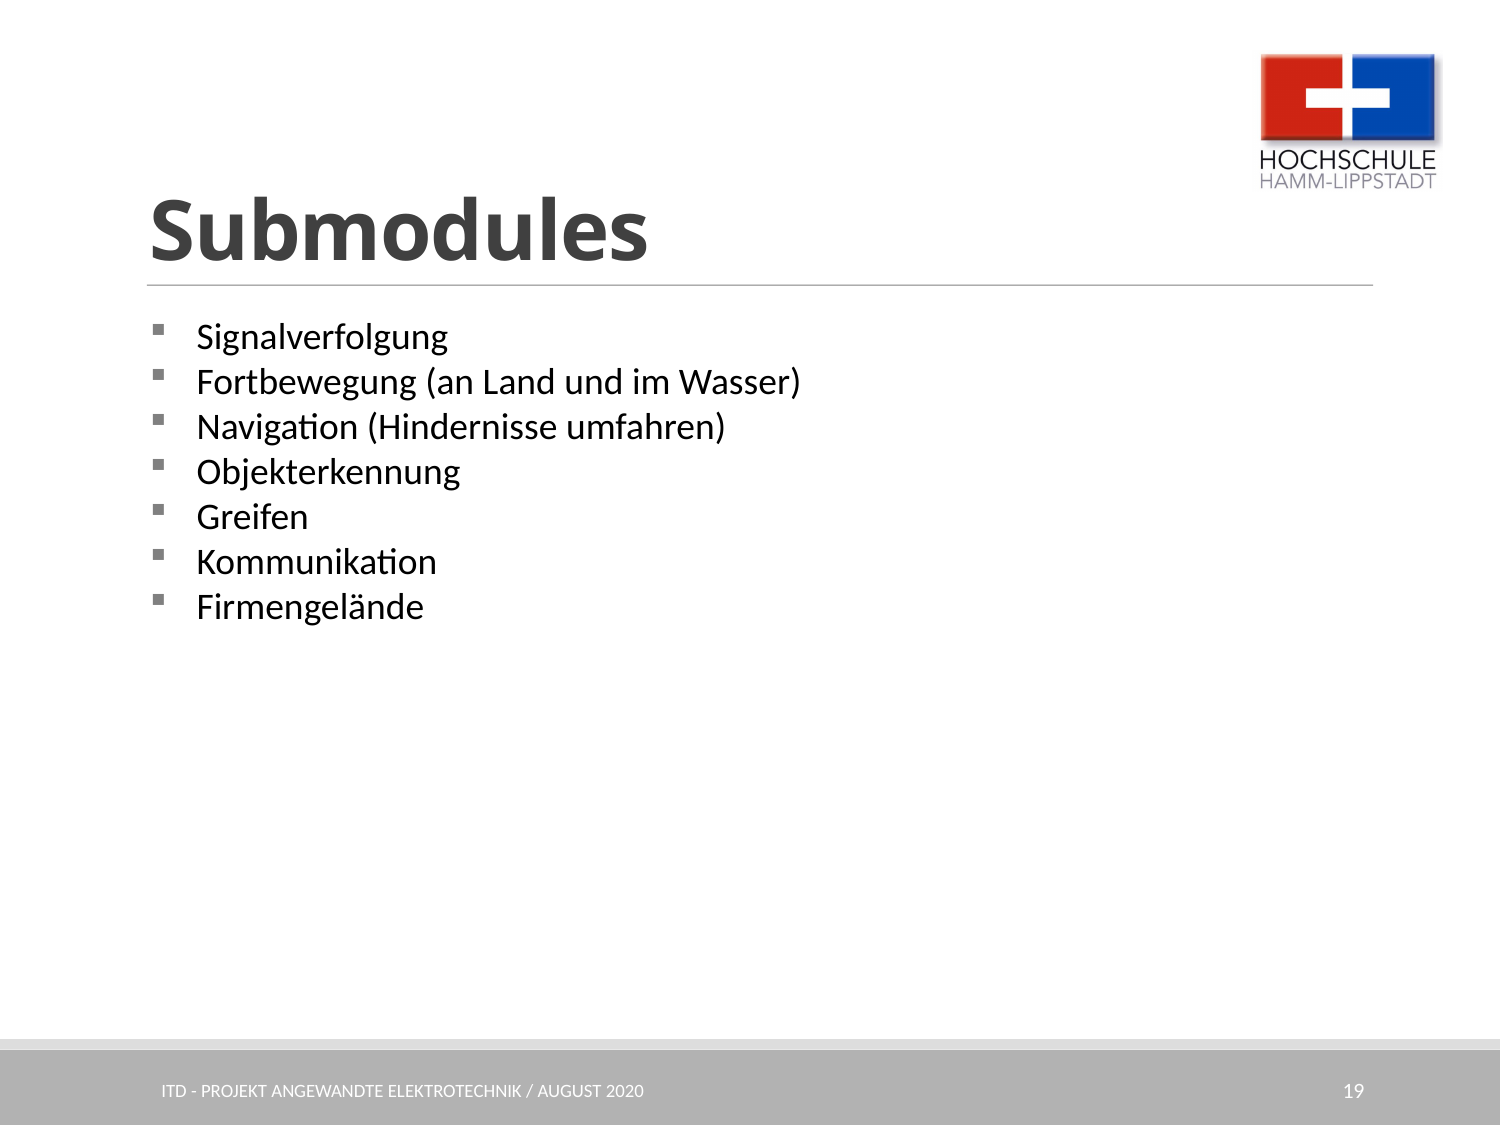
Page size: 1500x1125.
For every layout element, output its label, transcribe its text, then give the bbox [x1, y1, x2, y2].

text_box Signalverfolgung Fortbewegung (an Land und im Wasser) Navigation (Hindernisse umfahren) Objekterkennung Greifen Kommunikation Firmengelände [134, 304, 1317, 635]
text_box Submodules [134, 47, 1373, 285]
text_box ITD - Projekt angewandte Elektrotechnik / August 2020 [105, 1059, 700, 1120]
picture [1373, 50, 1443, 192]
text_box 19 [1218, 1059, 1380, 1120]
